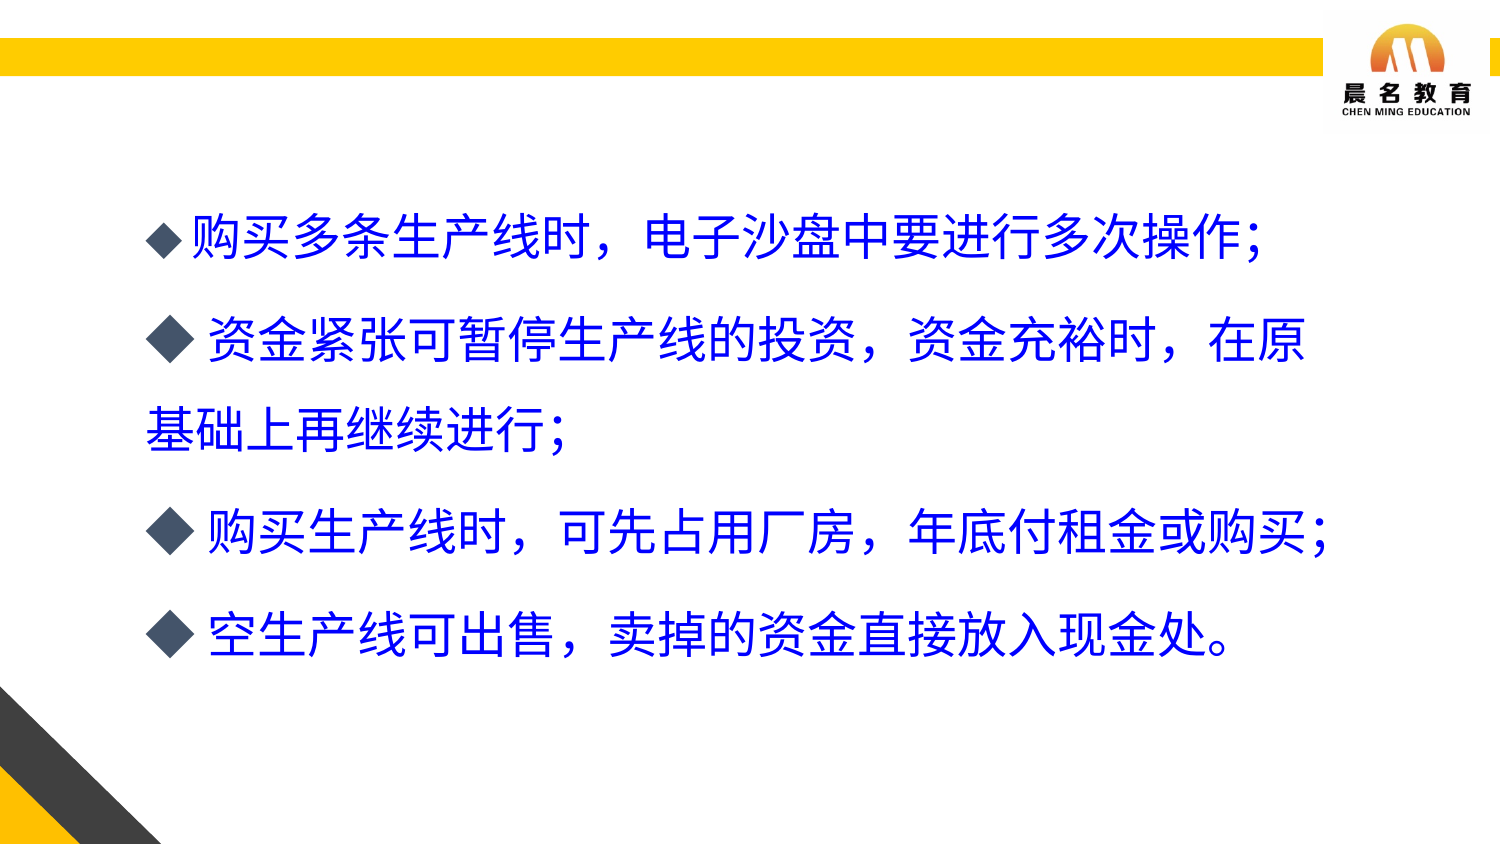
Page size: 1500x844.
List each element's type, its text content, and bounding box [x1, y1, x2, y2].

picture [1323, 10, 1490, 134]
text_box ◆购买多条生产线时，电子沙盘中要进行多次操作； ◆资金紧张可暂停生产线的投资，资金充裕时，在原基础上再继续进行； ◆购买生产线时，可先占用厂房，年底付租金或购买； ◆空生产线可出售，卖掉的资金直接放入现金处。 [130, 168, 1334, 671]
